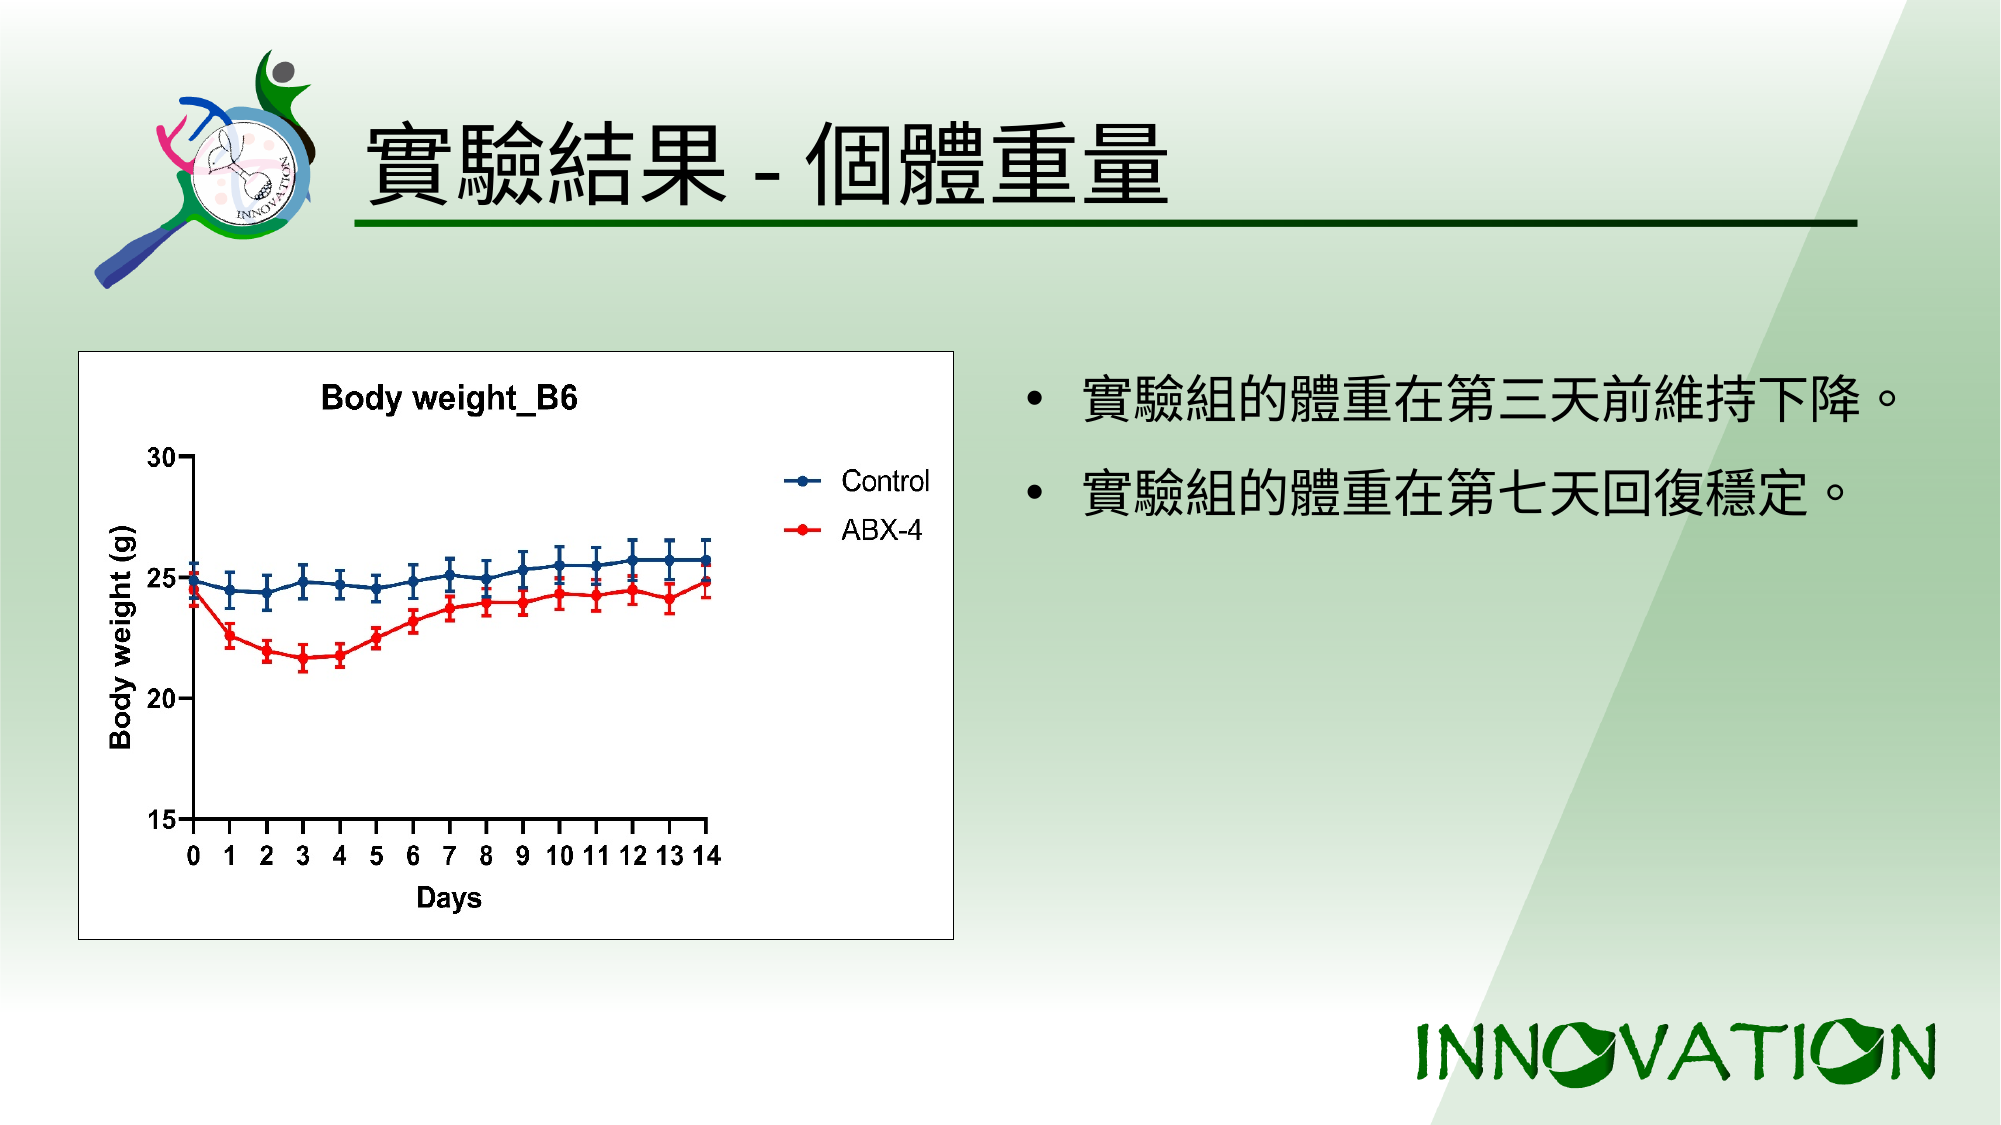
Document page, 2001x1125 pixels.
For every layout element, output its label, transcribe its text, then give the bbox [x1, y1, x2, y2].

text_box 實驗組的體重在第三天前維持下降。 實驗組的體重在第七天回復穩定。 [1010, 327, 1971, 530]
title 實驗結果-個體重量 [348, 59, 1863, 278]
picture [0, 0, 2001, 1125]
